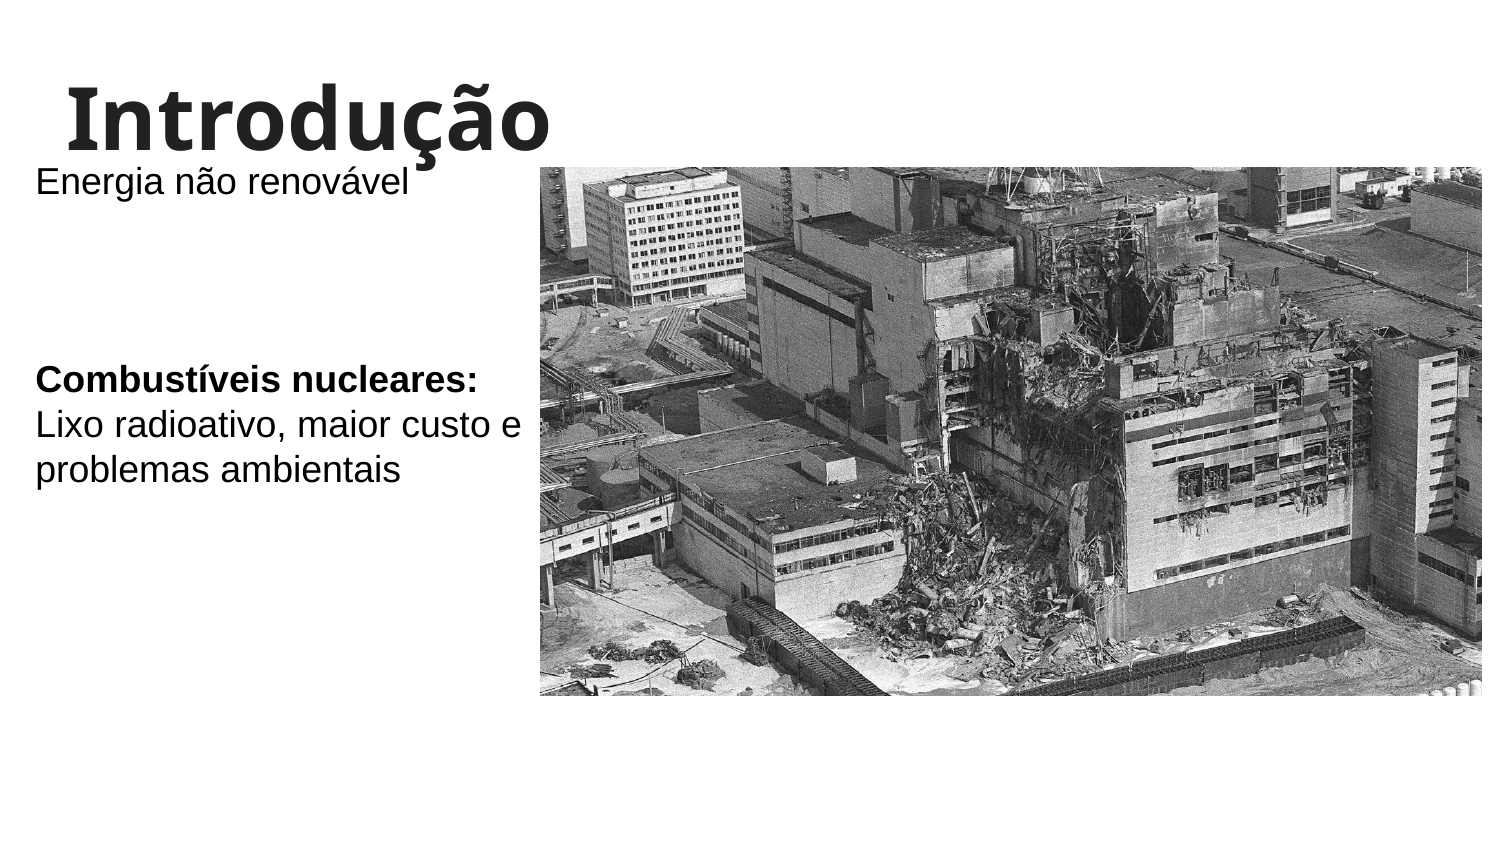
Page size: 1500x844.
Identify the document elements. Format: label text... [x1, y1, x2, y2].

list Combustíveis nucleares: Lixo radioativo, maior custo e problemas ambientais [20, 339, 535, 542]
picture [540, 167, 1482, 697]
text_box Energia não renovável [20, 142, 472, 223]
title Introdução [51, 48, 1449, 180]
